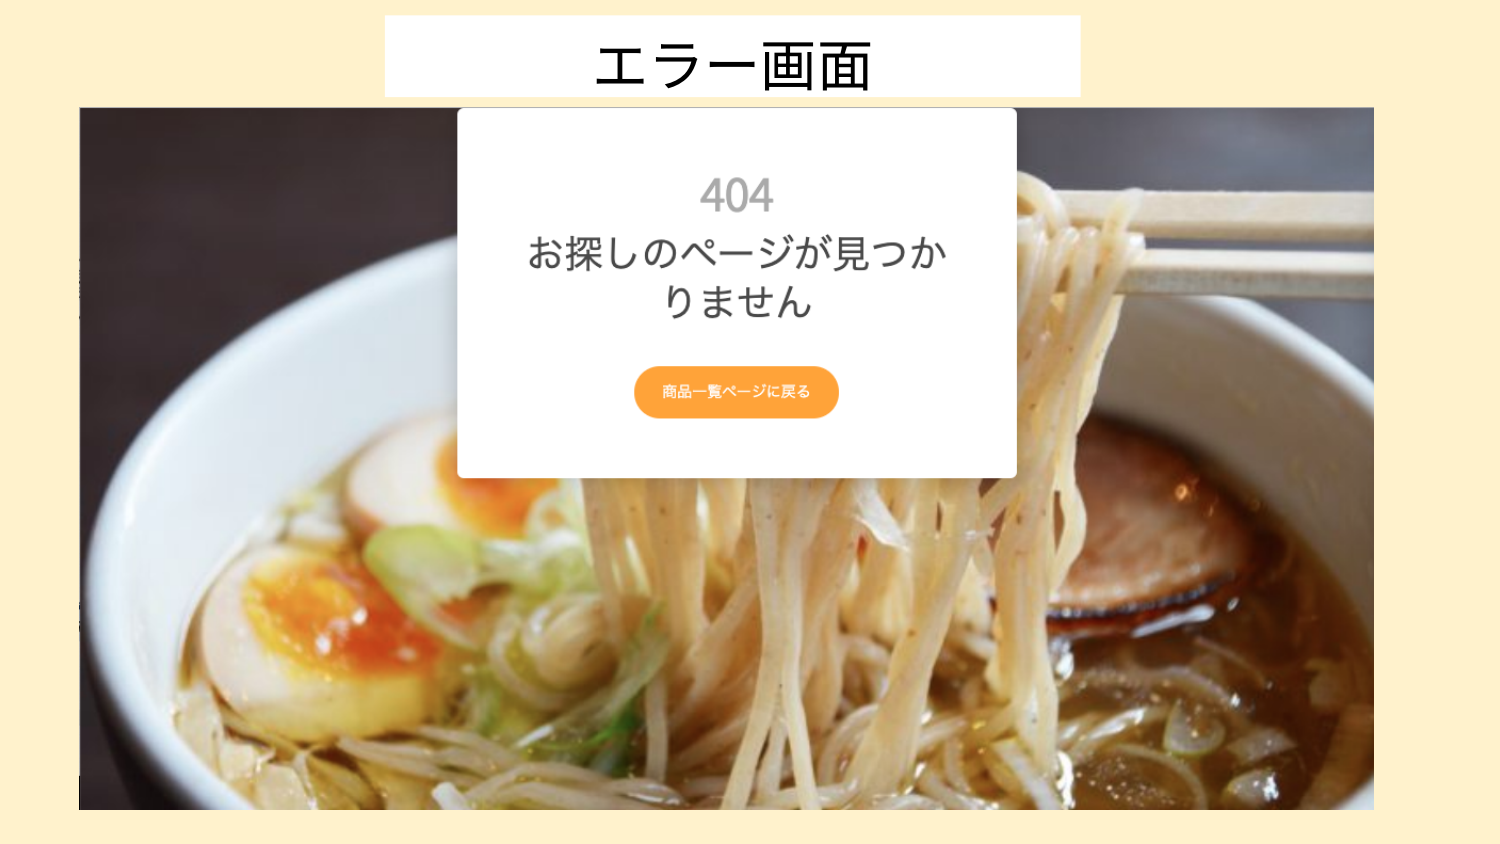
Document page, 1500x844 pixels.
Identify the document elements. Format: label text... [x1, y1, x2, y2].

text_box エラー画面 [384, 15, 1081, 98]
picture [78, 107, 1374, 811]
